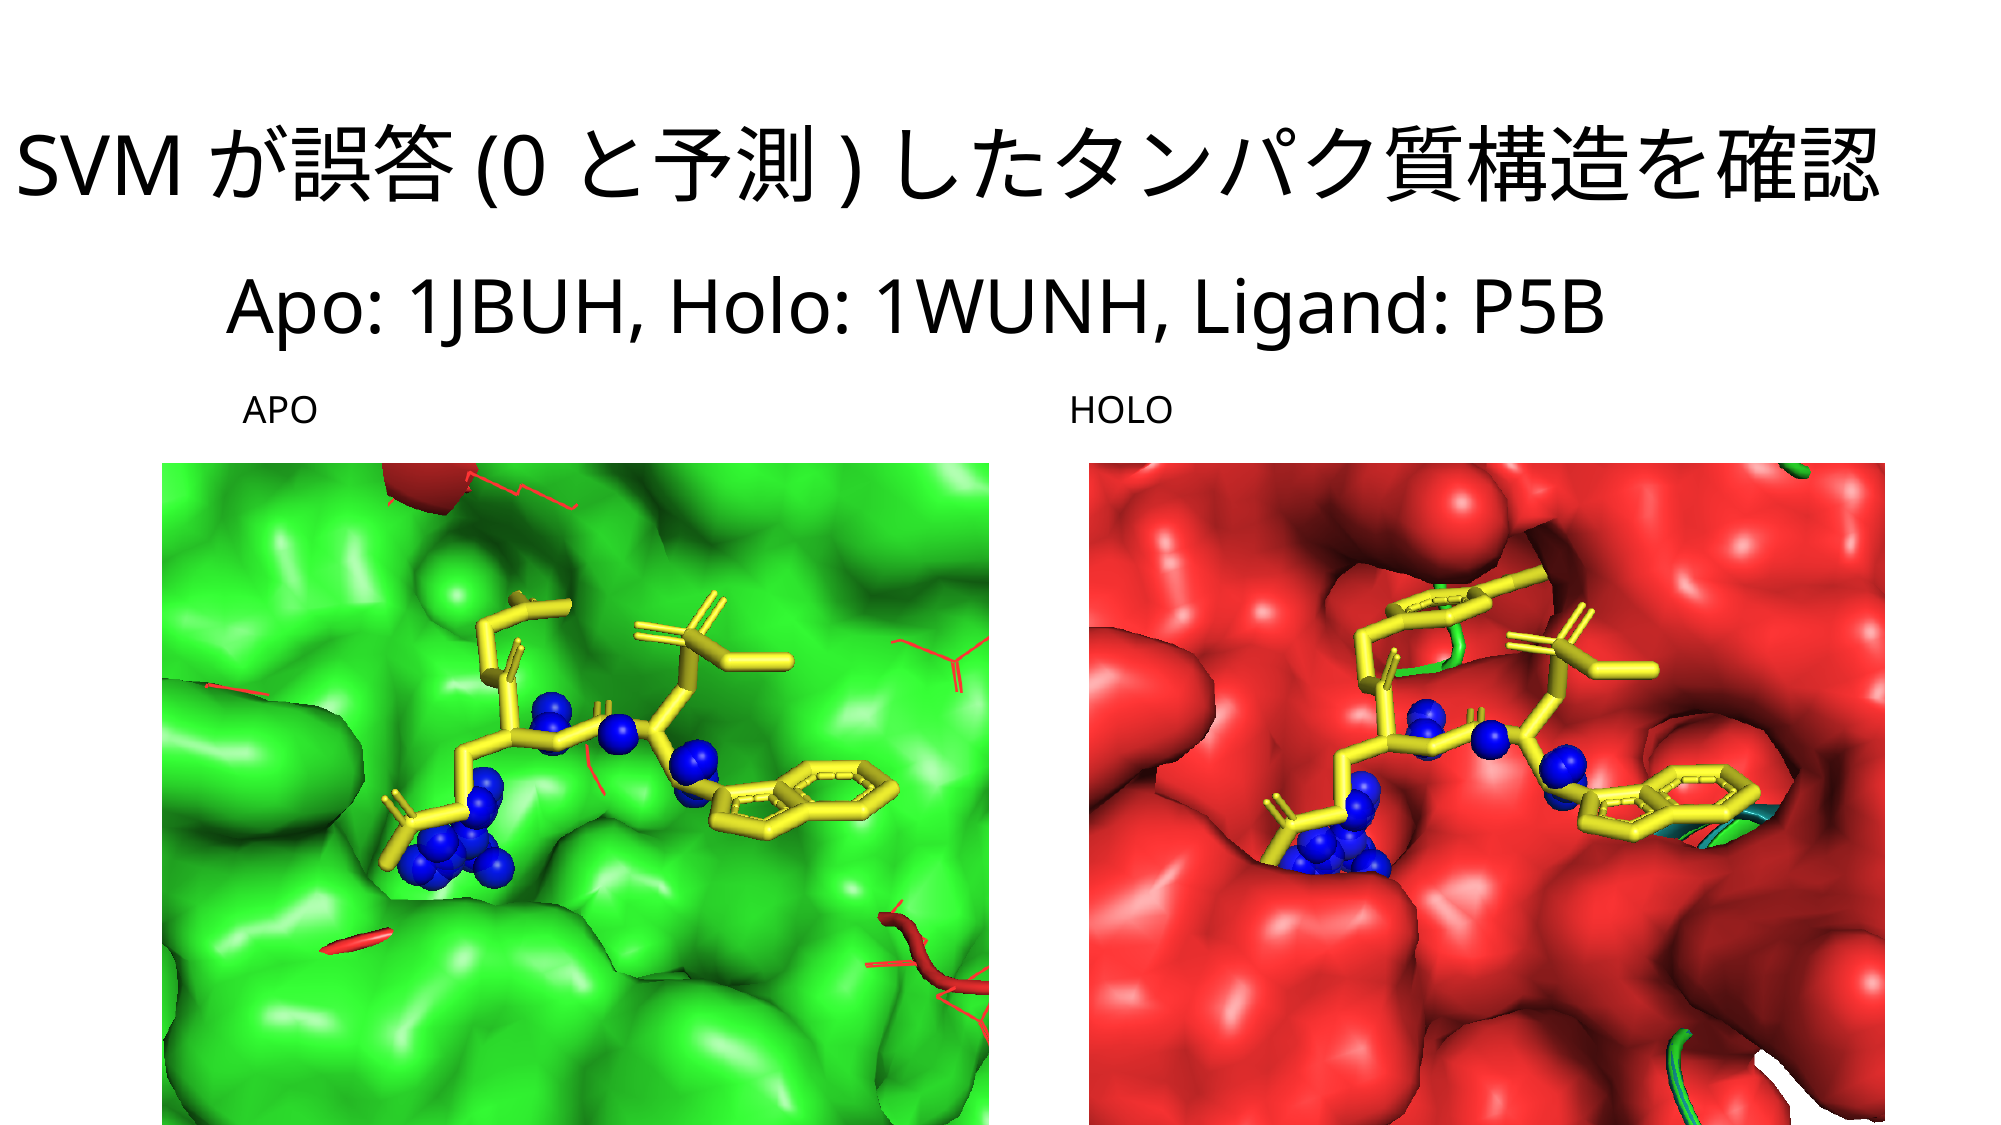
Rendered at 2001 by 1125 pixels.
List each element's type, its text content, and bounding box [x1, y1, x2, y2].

text_box HOLO [1054, 381, 1246, 439]
text_box APO [227, 381, 358, 439]
picture [162, 463, 989, 1125]
text_box SVMが誤答(0と予測)したタンパク質構造を確認 [0, 59, 1981, 278]
text_box Apo: 1JBUH, Holo: 1WUNH, Ligand: P5B [211, 278, 1848, 381]
picture [1089, 463, 1885, 1125]
